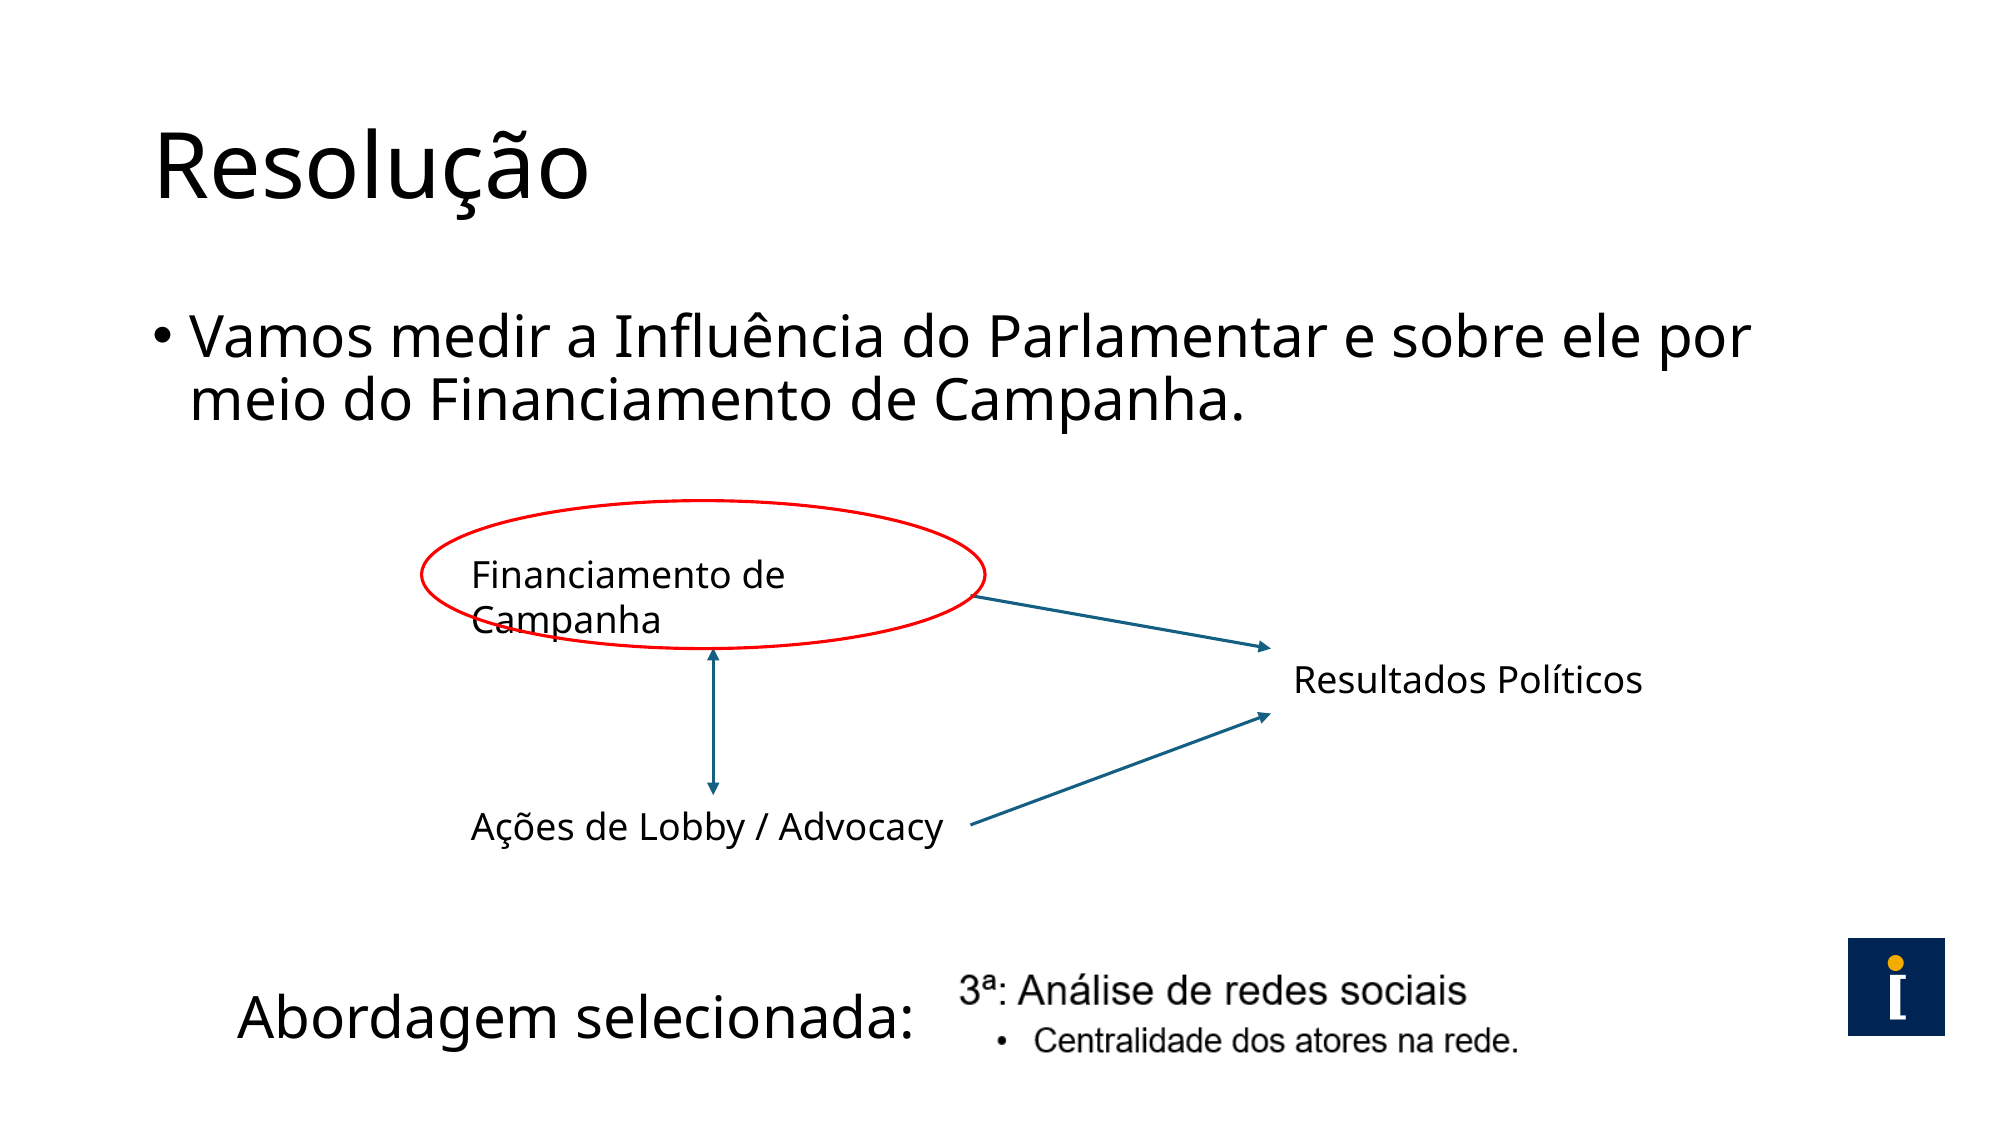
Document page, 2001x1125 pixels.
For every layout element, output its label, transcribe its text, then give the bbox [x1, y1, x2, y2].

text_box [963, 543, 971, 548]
text_box Resultados Políticos [1278, 648, 1659, 709]
text_box Financiamento de Campanha [785, 602, 969, 648]
title Resolução [137, 59, 1863, 278]
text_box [969, 712, 1272, 826]
picture [946, 965, 1731, 1125]
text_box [969, 572, 1272, 650]
list Vamos medir a Influência do Parlamentar e sobre ele por meio do Financiamento de Campanha. [137, 299, 1863, 1014]
text_box [419, 499, 987, 651]
text_box Abordagem selecionada: [222, 980, 946, 1080]
text_box Financiamento de Campanha [456, 613, 621, 648]
text_box Ações de Lobby / Advocacy [456, 795, 971, 855]
picture [1847, 938, 1946, 1036]
